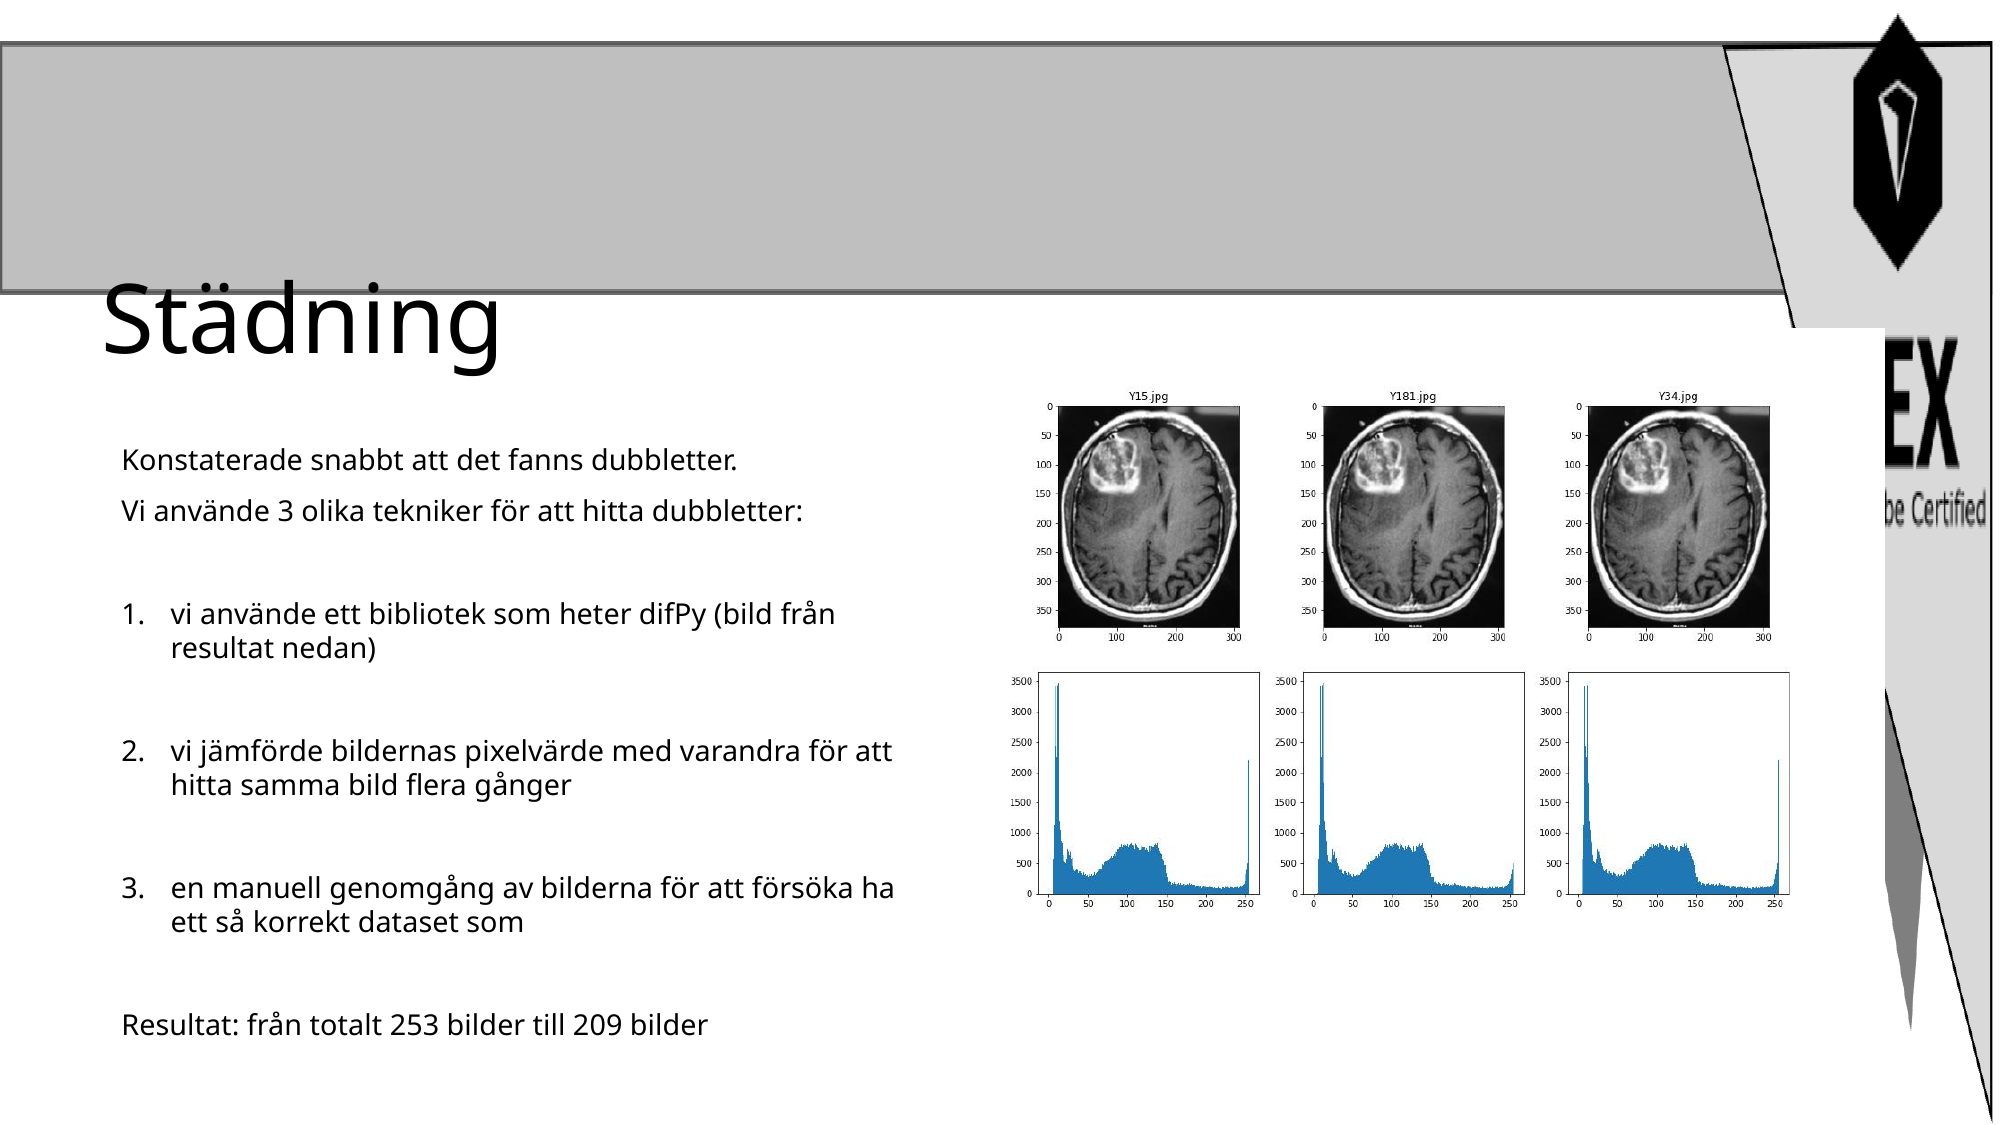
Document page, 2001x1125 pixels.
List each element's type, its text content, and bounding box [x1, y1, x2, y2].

title Städning [75, 184, 532, 381]
picture [917, 328, 1885, 974]
text_box Konstaterade snabbt att det fanns dubbletter. Vi använde 3 olika tekniker för att hitta dubbletter: vi använde ett bibliotek som heter difPy (bild från resultat nedan) vi jämförde bildernas pixelvärde med varandra för att hitta samma bild flera gånger en manuell genomgång av bilderna för att försöka ha ett så korrekt dataset som Resultat: från totalt 253 bilder till 209 bilder [106, 434, 918, 1056]
